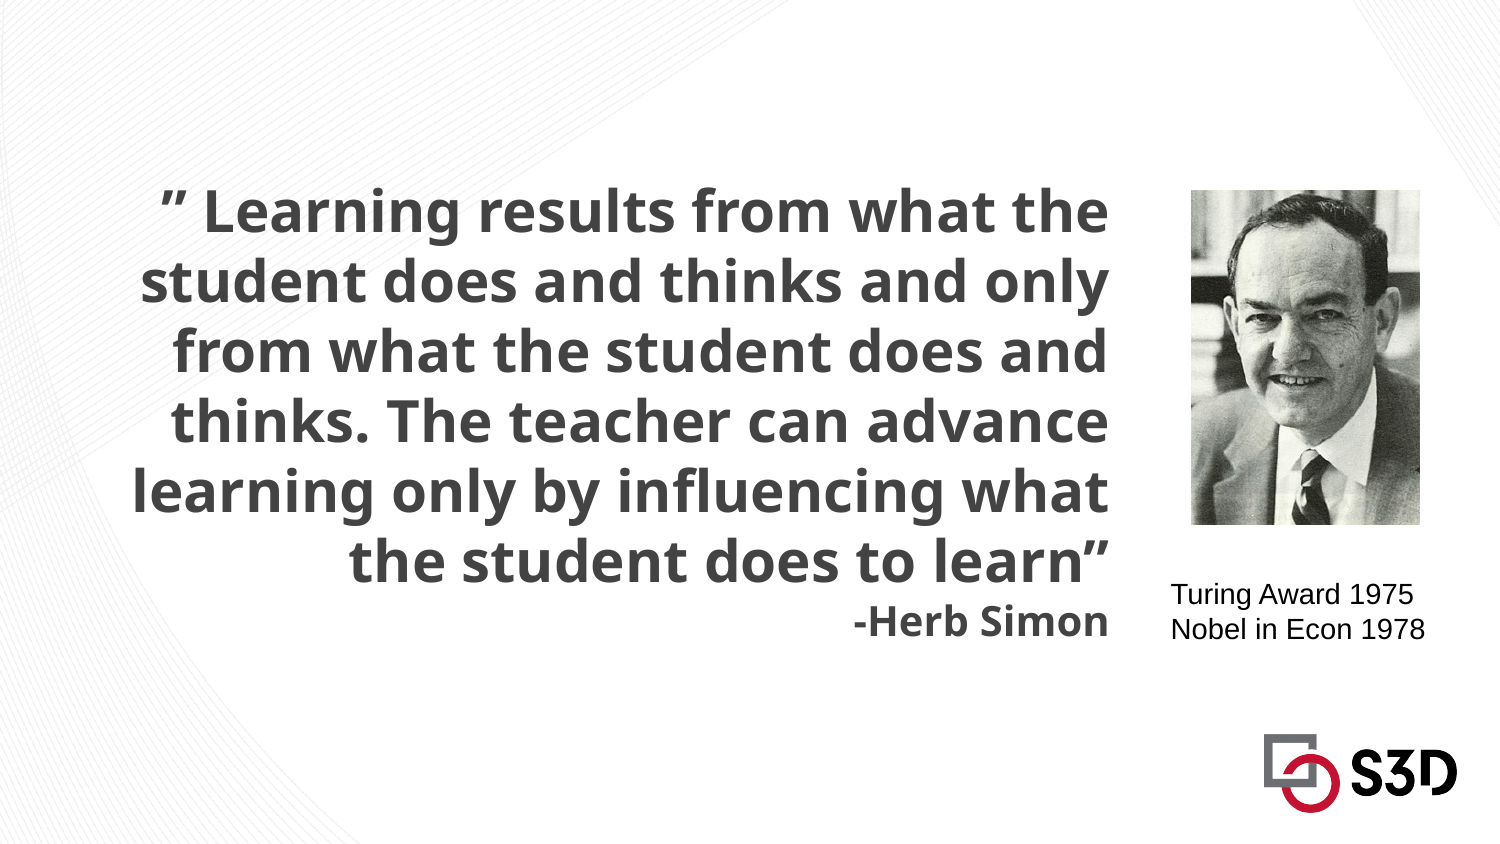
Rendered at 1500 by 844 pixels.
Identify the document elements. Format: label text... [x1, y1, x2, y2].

title ” Learning results from what the student does and thinks and only from what the student does and thinks. The teacher can advance learning only by influencing what the student does to learn” -Herb Simon [80, 73, 1125, 745]
text_box Turing Award 1975 Nobel in Econ 1978 [1155, 567, 1474, 653]
picture [0, 0, 1500, 844]
